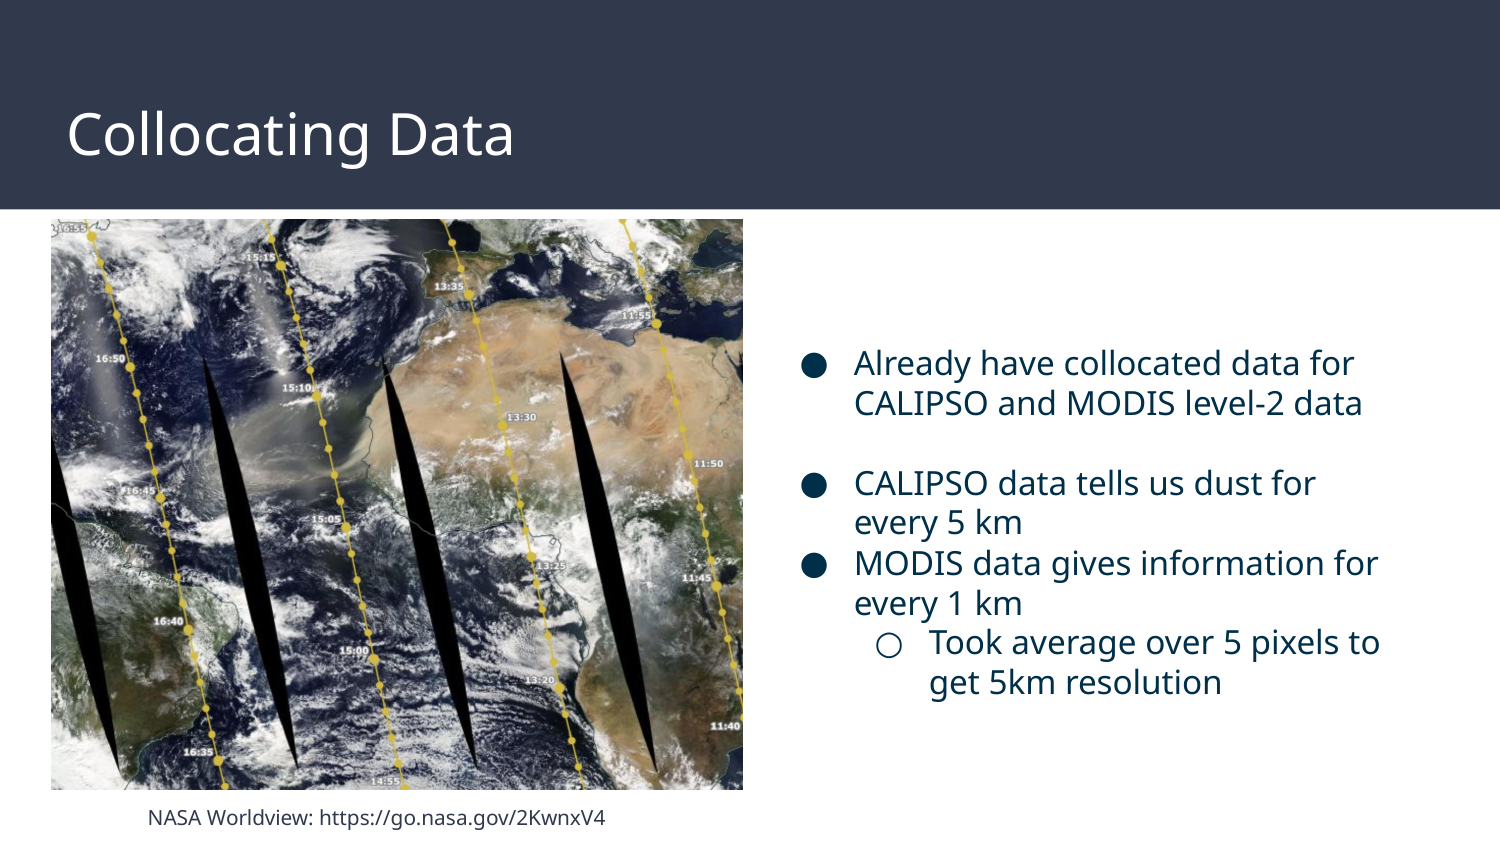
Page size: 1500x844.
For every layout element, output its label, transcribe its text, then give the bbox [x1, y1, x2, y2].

text_box Already have collocated data for CALIPSO and MODIS level-2 data CALIPSO data tells us dust for every 5 km MODIS data gives information for every 1 km Took average over 5 pixels to get 5km resolution [763, 253, 1415, 790]
picture [50, 219, 743, 791]
text_box NASA Worldview: https://go.nasa.gov/2KwnxV4 [132, 797, 661, 835]
title Collocating Data [51, 82, 1449, 185]
